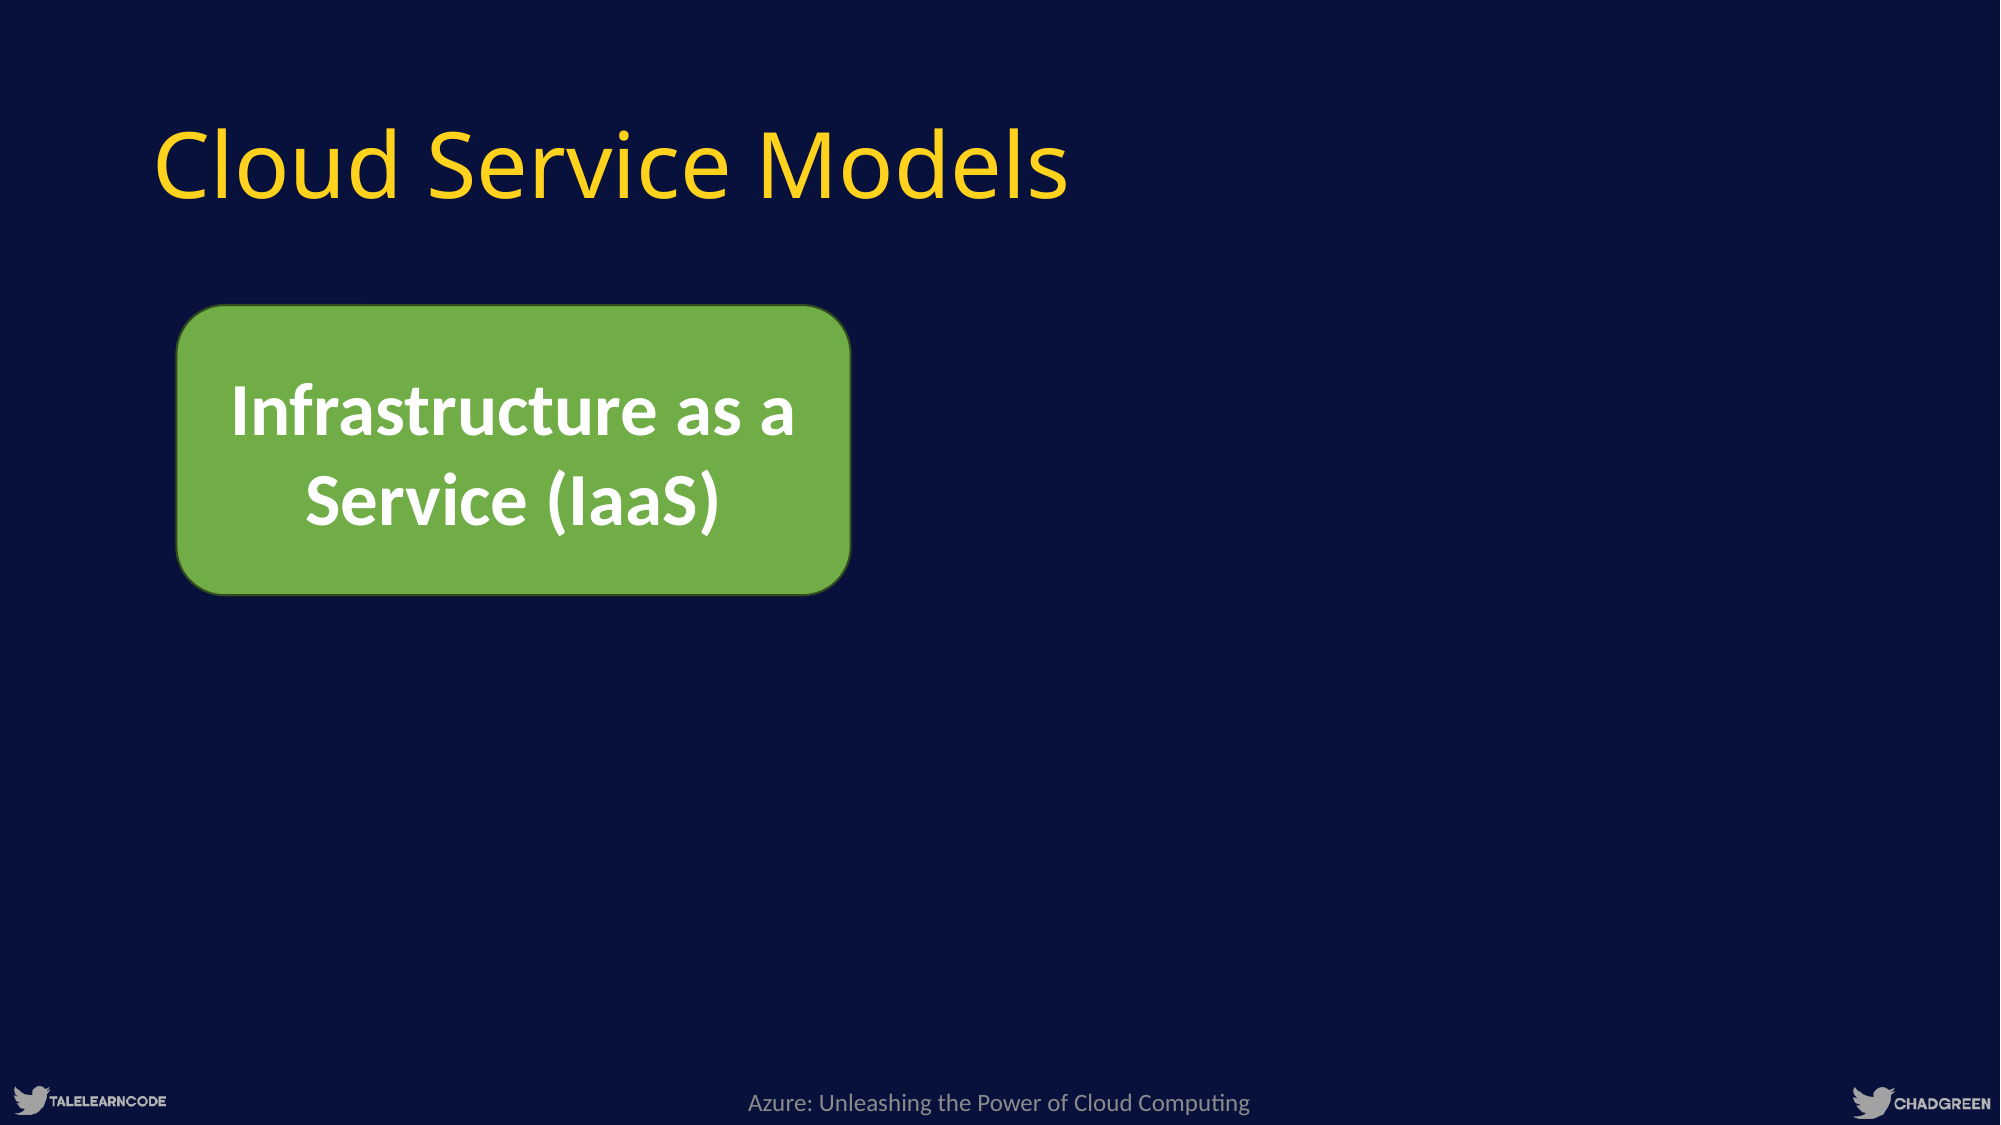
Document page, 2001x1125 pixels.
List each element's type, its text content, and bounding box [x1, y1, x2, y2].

title Cloud Service Models [137, 59, 1863, 278]
text_box Infrastructure as a Service (IaaS) [175, 303, 852, 597]
